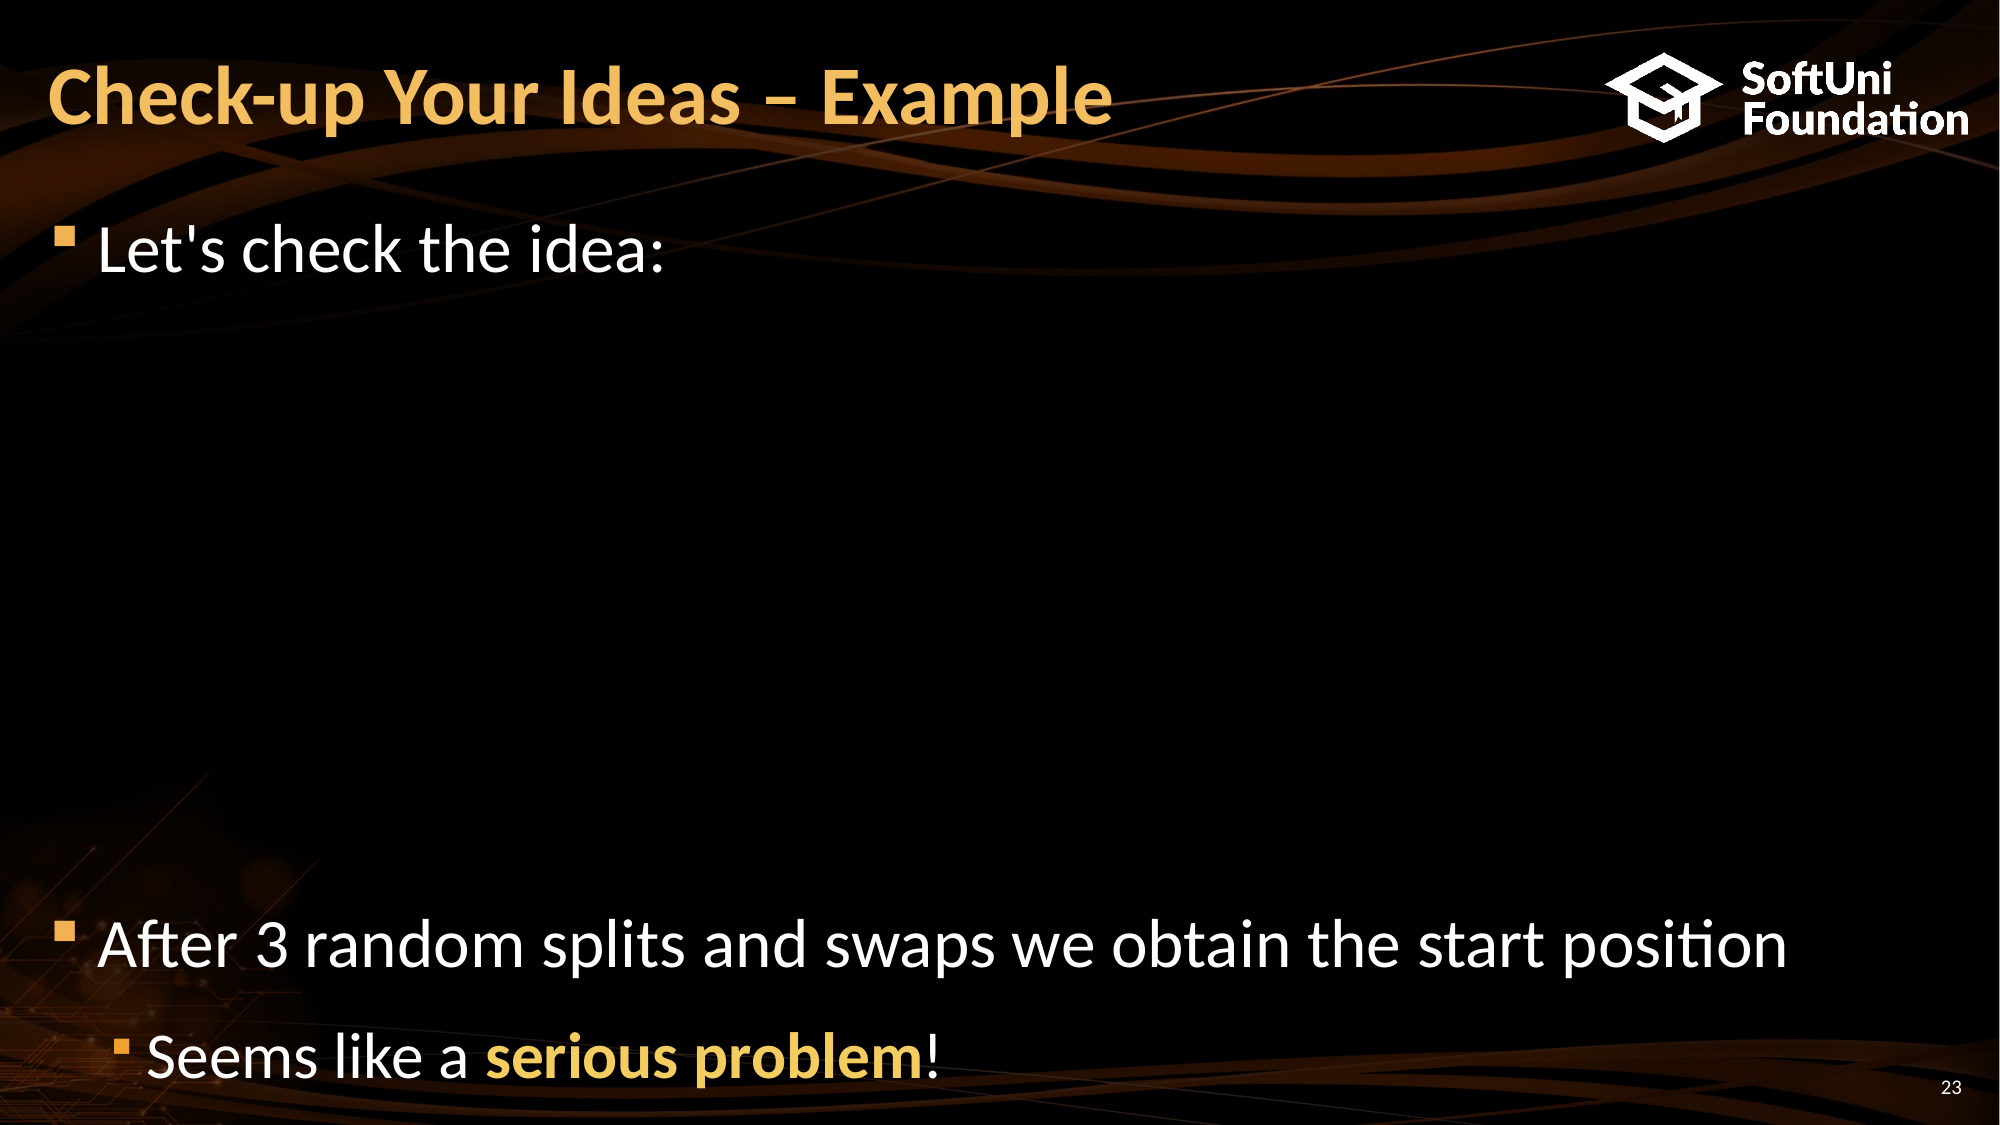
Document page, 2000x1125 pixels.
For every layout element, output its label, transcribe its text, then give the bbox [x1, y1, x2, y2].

picture [0, 0, 2000, 1125]
title Check-up Your Ideas – Example [30, 6, 1602, 189]
list Let's check the idea: After 3 random splits and swaps we obtain the start position Seems like a serious problem! [31, 188, 1968, 1103]
